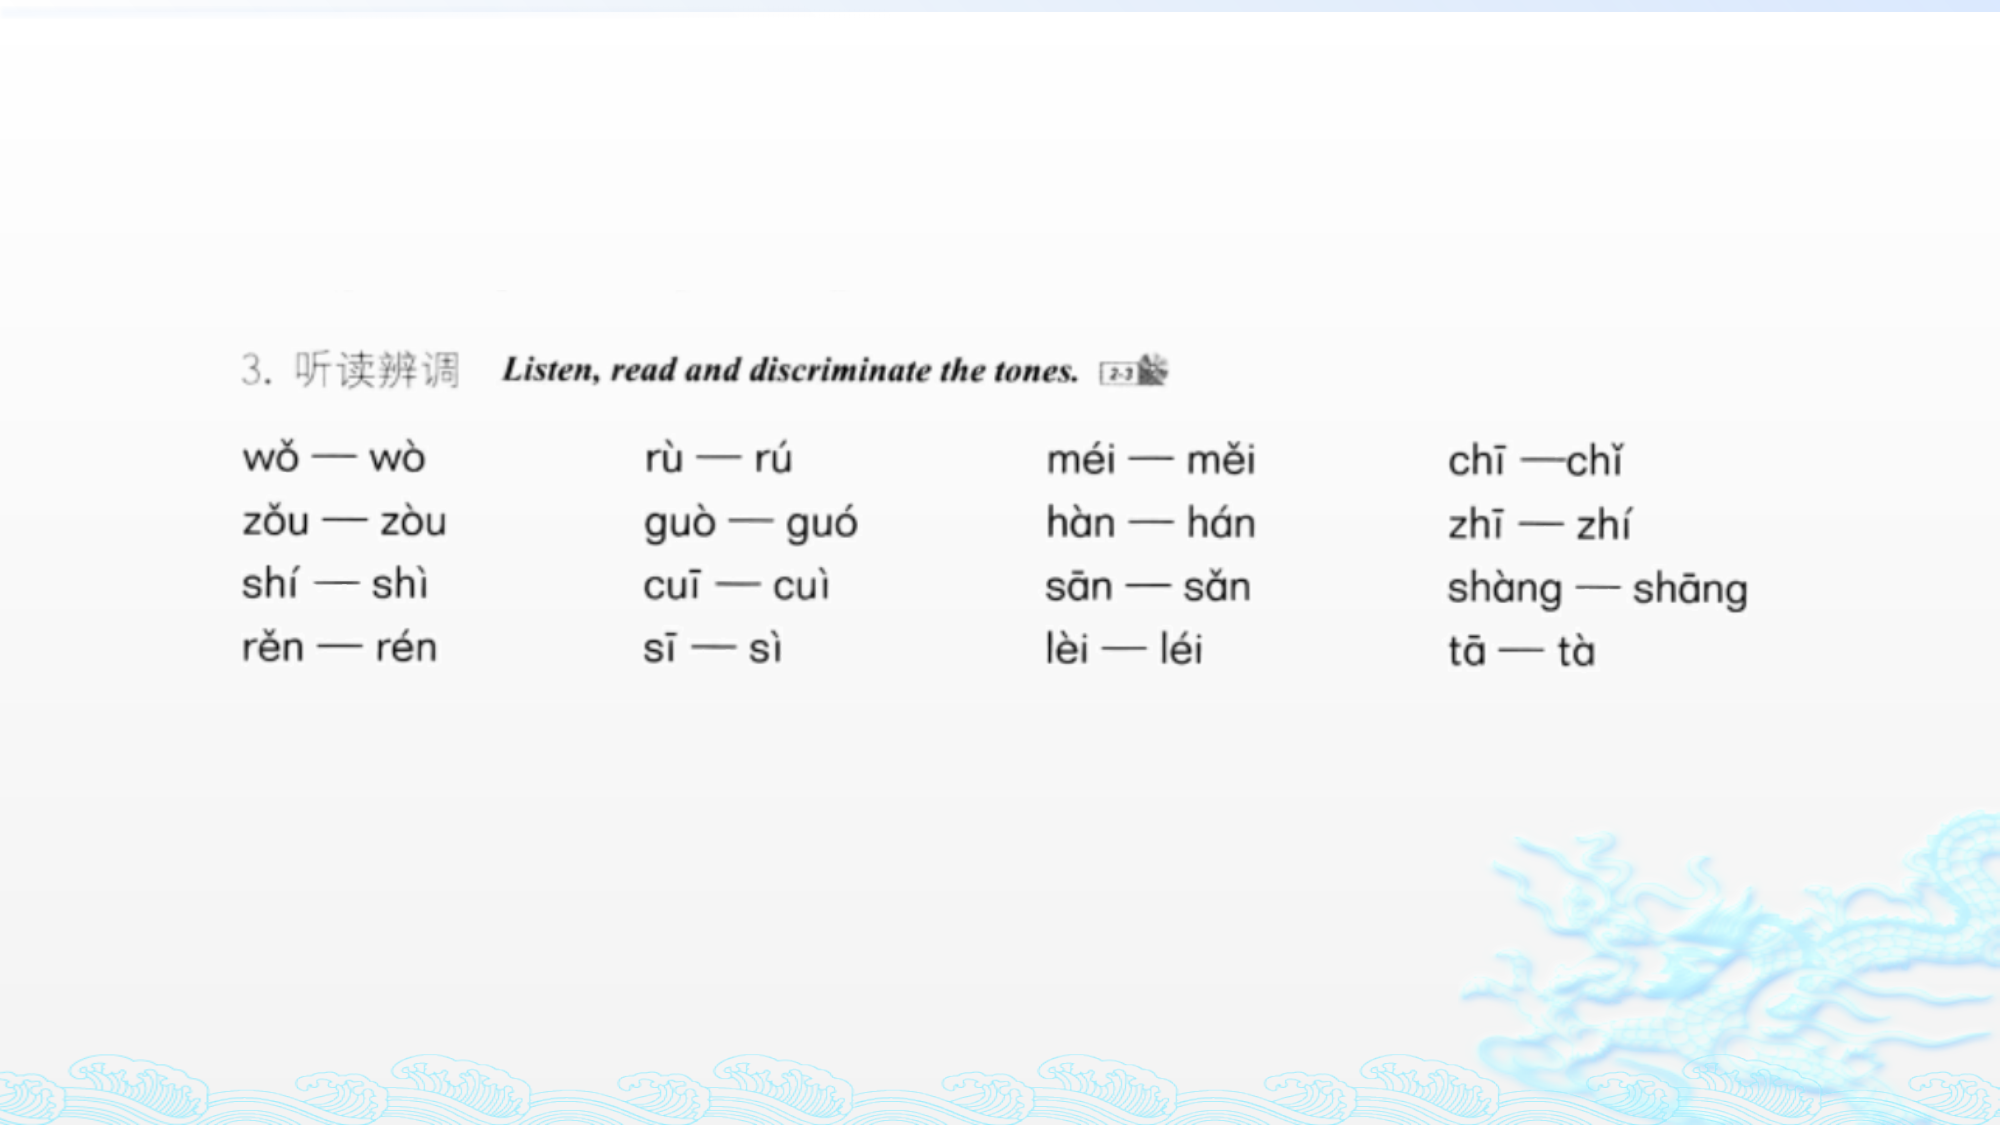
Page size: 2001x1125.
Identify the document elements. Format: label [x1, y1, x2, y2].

picture [172, 290, 1849, 700]
